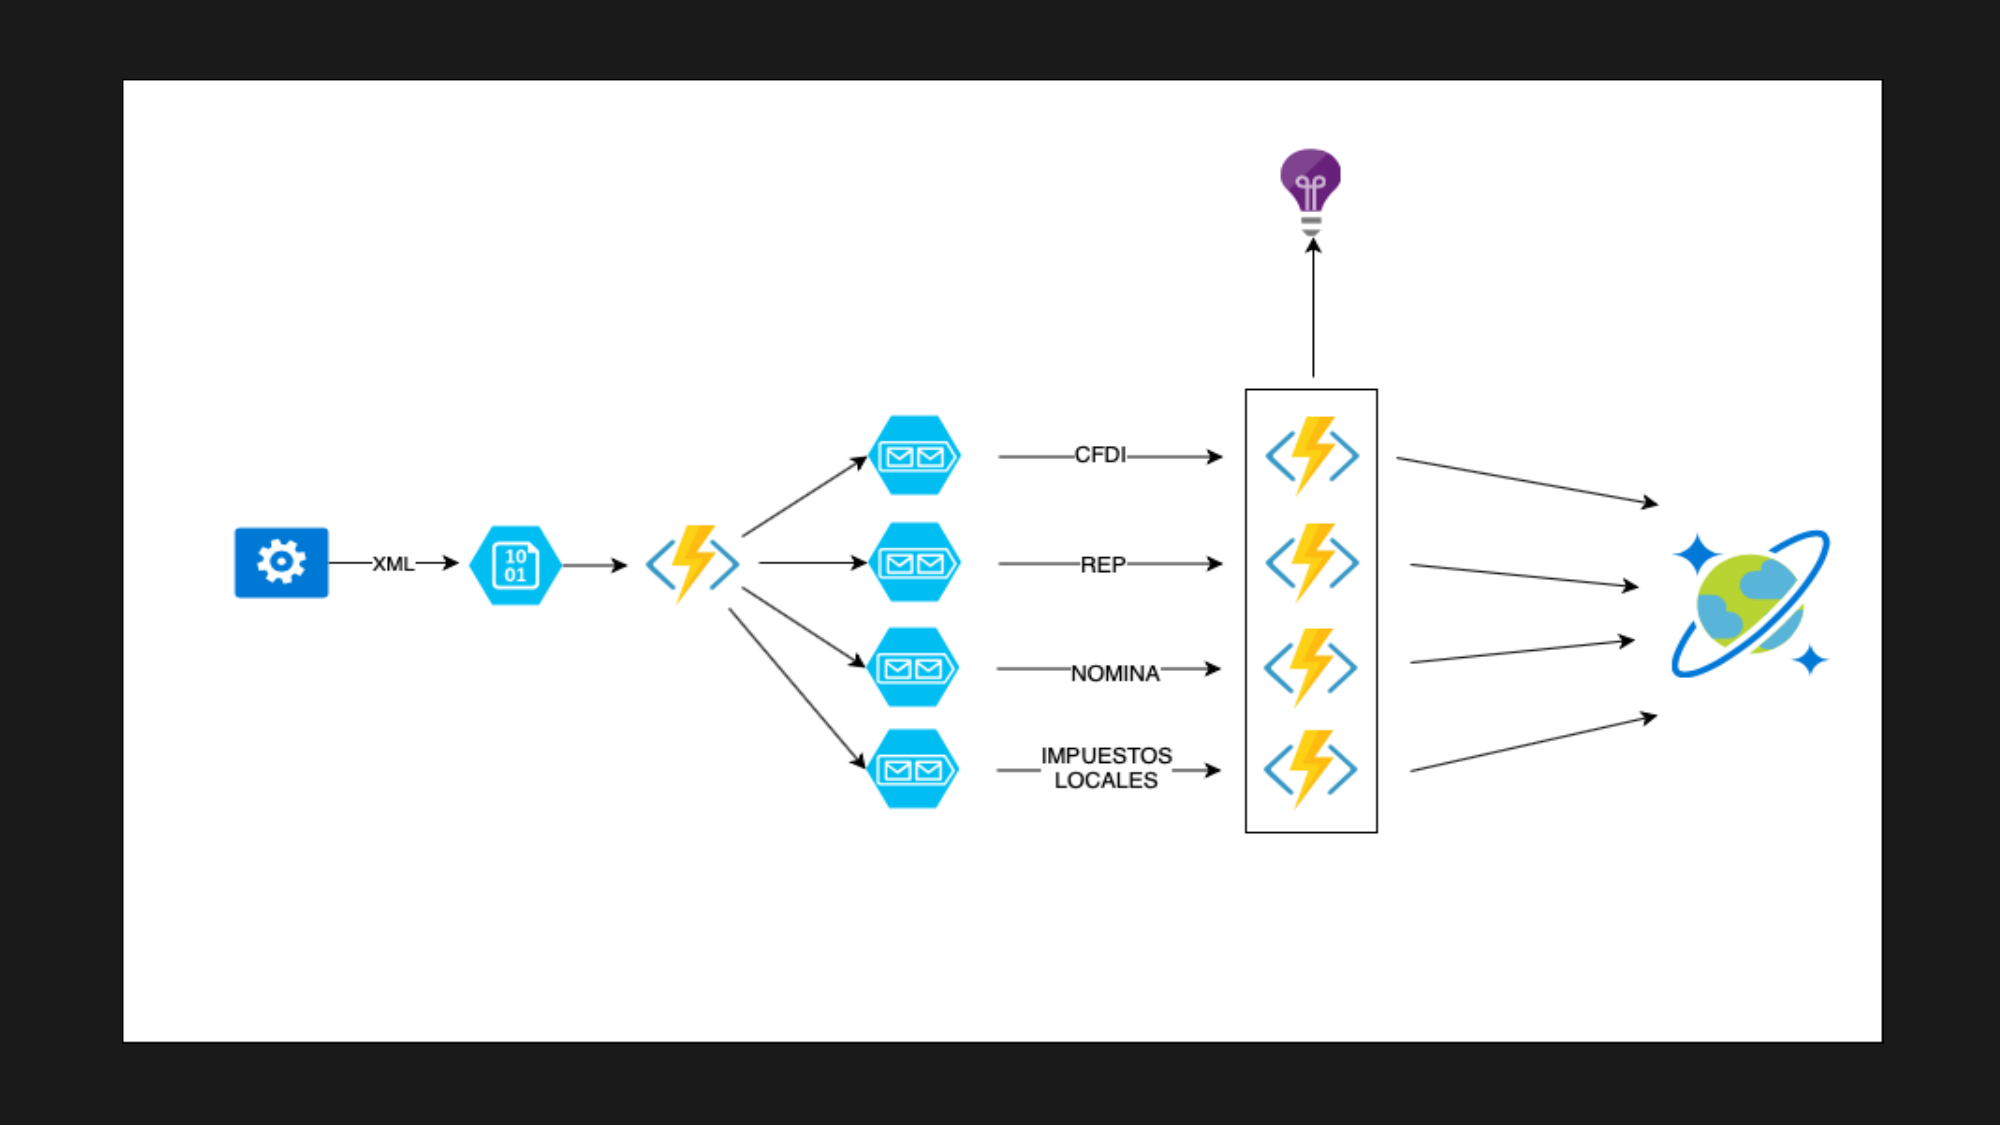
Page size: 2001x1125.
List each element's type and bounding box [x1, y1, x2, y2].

picture [122, 79, 1884, 1044]
